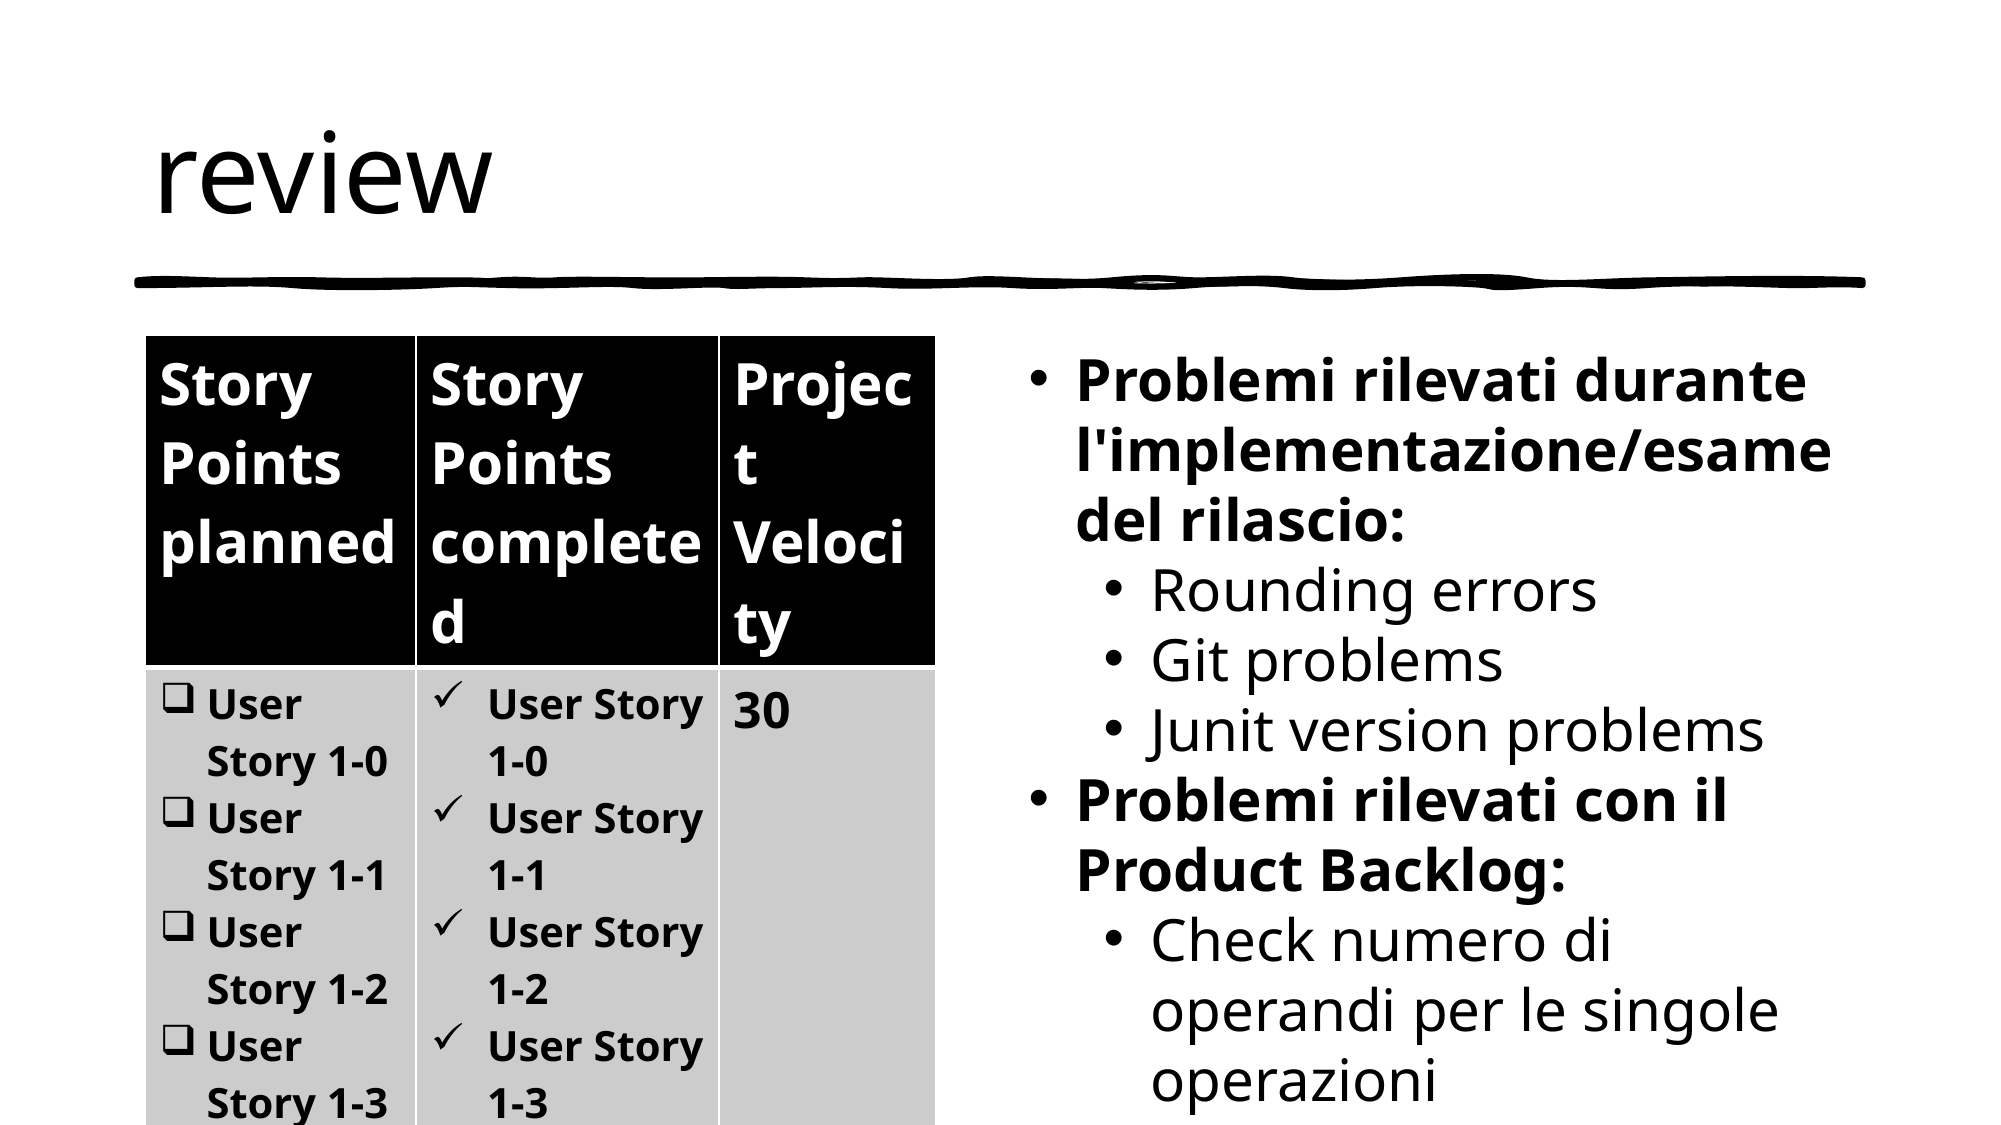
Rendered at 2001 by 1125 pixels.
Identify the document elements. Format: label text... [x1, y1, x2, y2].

table_header Story Points planned [146, 336, 415, 665]
table_cell User Story 1-0 User Story 1-1 User Story 1-2 User Story 1-3 User Story 1-4 User Story 1-5 User Story 1-6 User Story 1-7 User Story 1-8 User Story 1-9 User Story 1-10 [146, 670, 415, 1125]
title review [137, 59, 1863, 278]
table_header Story Points completed [417, 336, 718, 665]
table_cell 30 [720, 670, 935, 1125]
table_header Project Velocity [720, 336, 935, 665]
text_box Problemi rilevati durante l'implementazione/esame del rilascio: Rounding errors Git problems Junit version problems Problemi rilevati con il Product Backlog: Check numero di operandi per le singole operazioni Modifica dei task riguardanti le singole operazioni [1014, 335, 1885, 1125]
table_cell User Story 1-0 User Story 1-1 User Story 1-2 User Story 1-3 User Story 1-4 User Story 1-5 User Story 1-6 User Story 1-7 User Story 1-8 User Story 1-9 User Story 1-10 [417, 670, 718, 1125]
